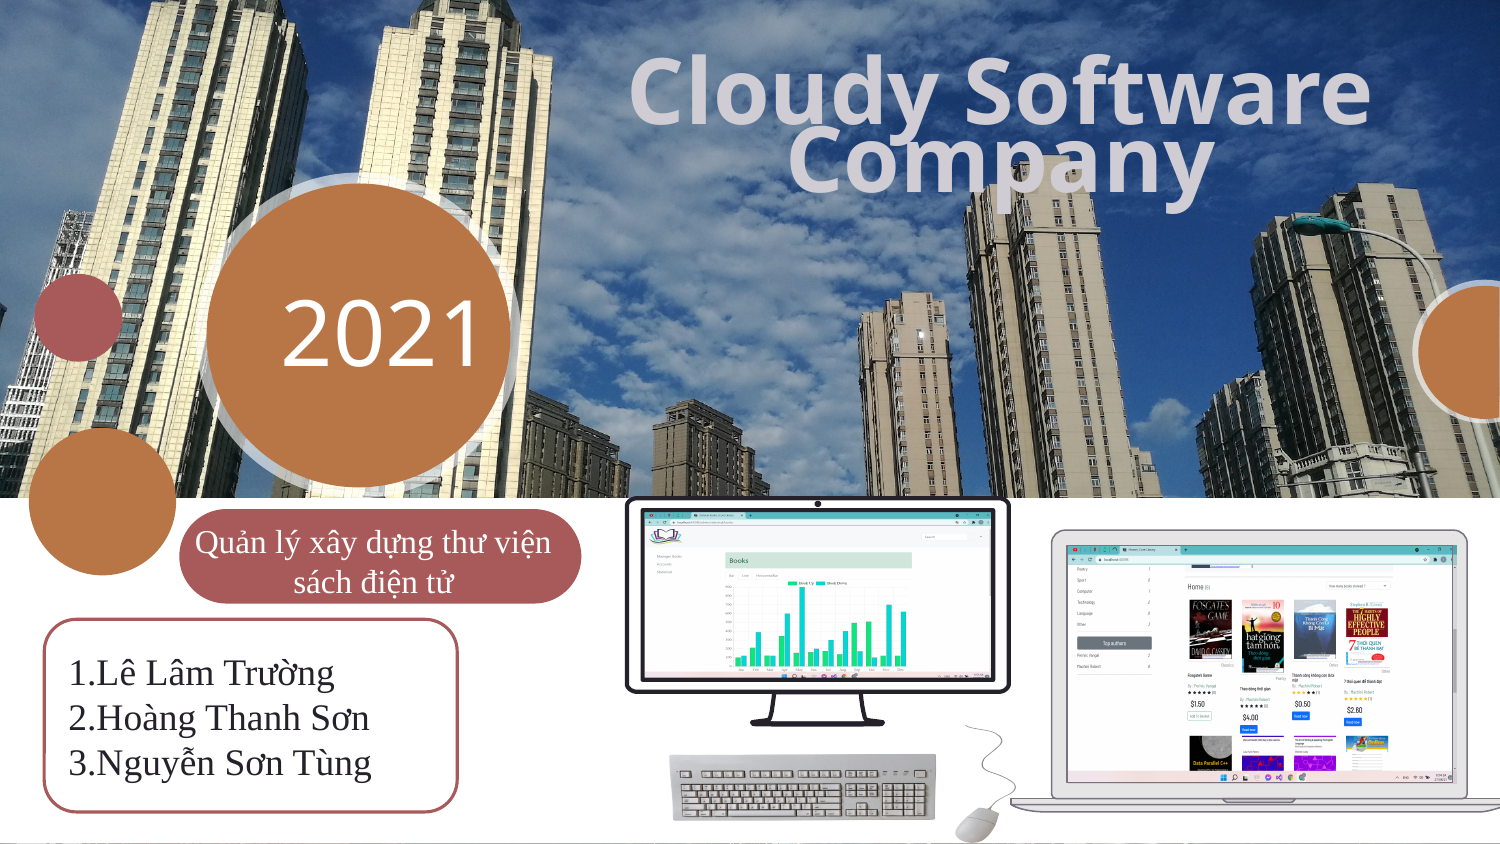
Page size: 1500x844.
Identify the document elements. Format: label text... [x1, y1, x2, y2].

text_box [1020, 529, 1500, 813]
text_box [195, 172, 522, 499]
text_box [26, 425, 179, 578]
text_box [175, 508, 582, 609]
picture [0, 0, 1500, 498]
text_box 1.Lê Lâm Trường 2.Hoàng Thanh Sơn 3.Nguyễn Sơn Tùng [42, 617, 460, 815]
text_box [626, 497, 1016, 843]
text_box Cloudy Software Company [535, 66, 1466, 219]
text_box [1412, 279, 1500, 424]
text_box [32, 271, 125, 364]
